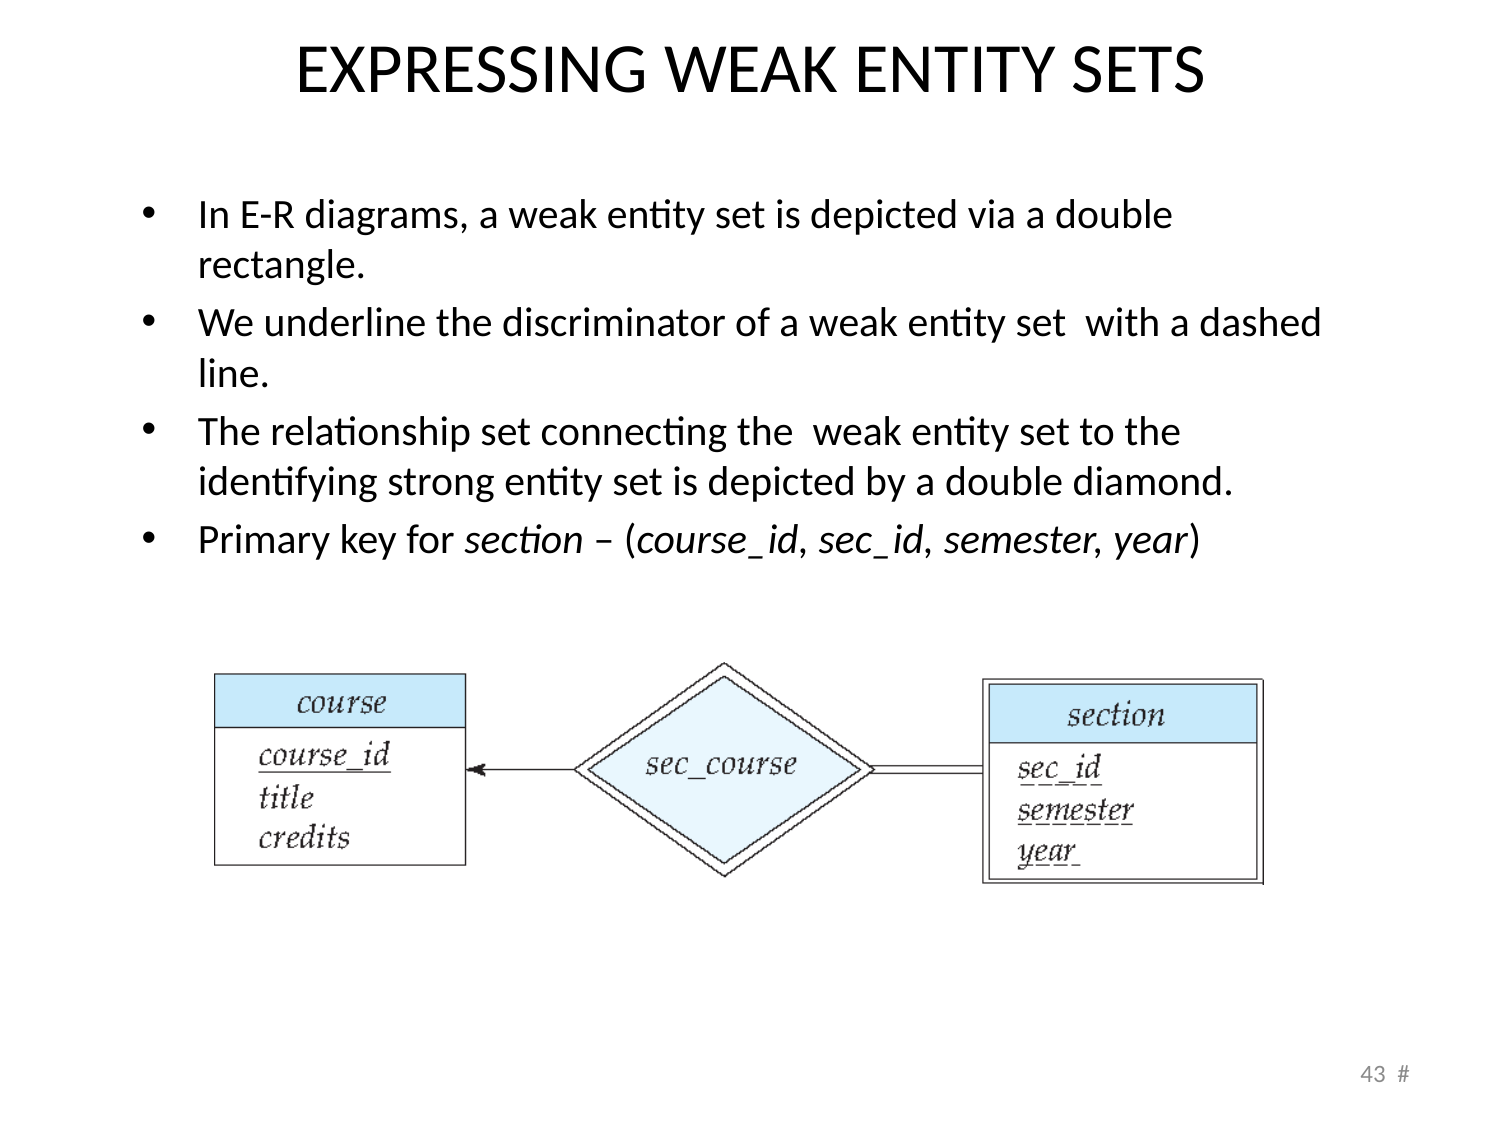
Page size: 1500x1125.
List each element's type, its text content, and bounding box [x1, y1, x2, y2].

slide_number 43 # [1074, 1042, 1425, 1103]
list In E-R diagrams, a weak entity set is depicted via a double rectangle. We underline the discriminator of a weak entity set with a dashed line. The relationship set connecting the weak entity set to the identifying strong entity set is depicted by a double diamond. Primary key for section – (course_id, sec_id, semester, year) [126, 179, 1368, 580]
picture [213, 661, 1265, 886]
title Expressing Weak Entity Sets [88, 14, 1414, 114]
